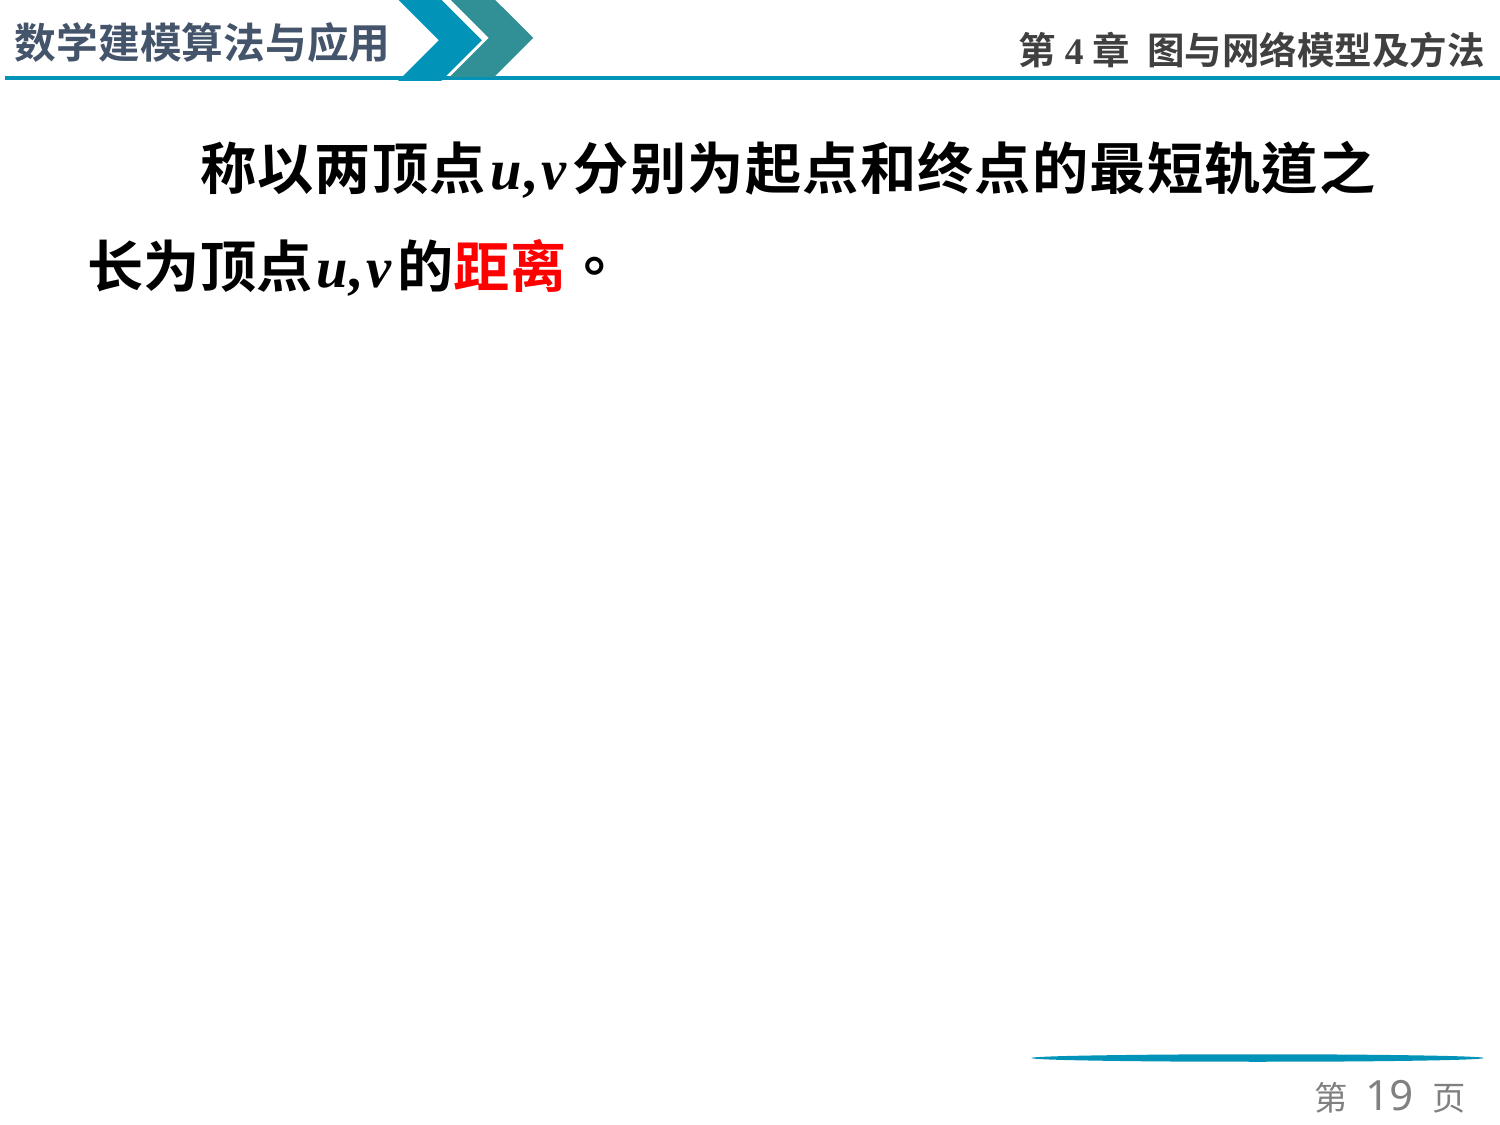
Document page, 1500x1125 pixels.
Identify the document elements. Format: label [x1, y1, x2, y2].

text_box [87, 131, 1377, 594]
